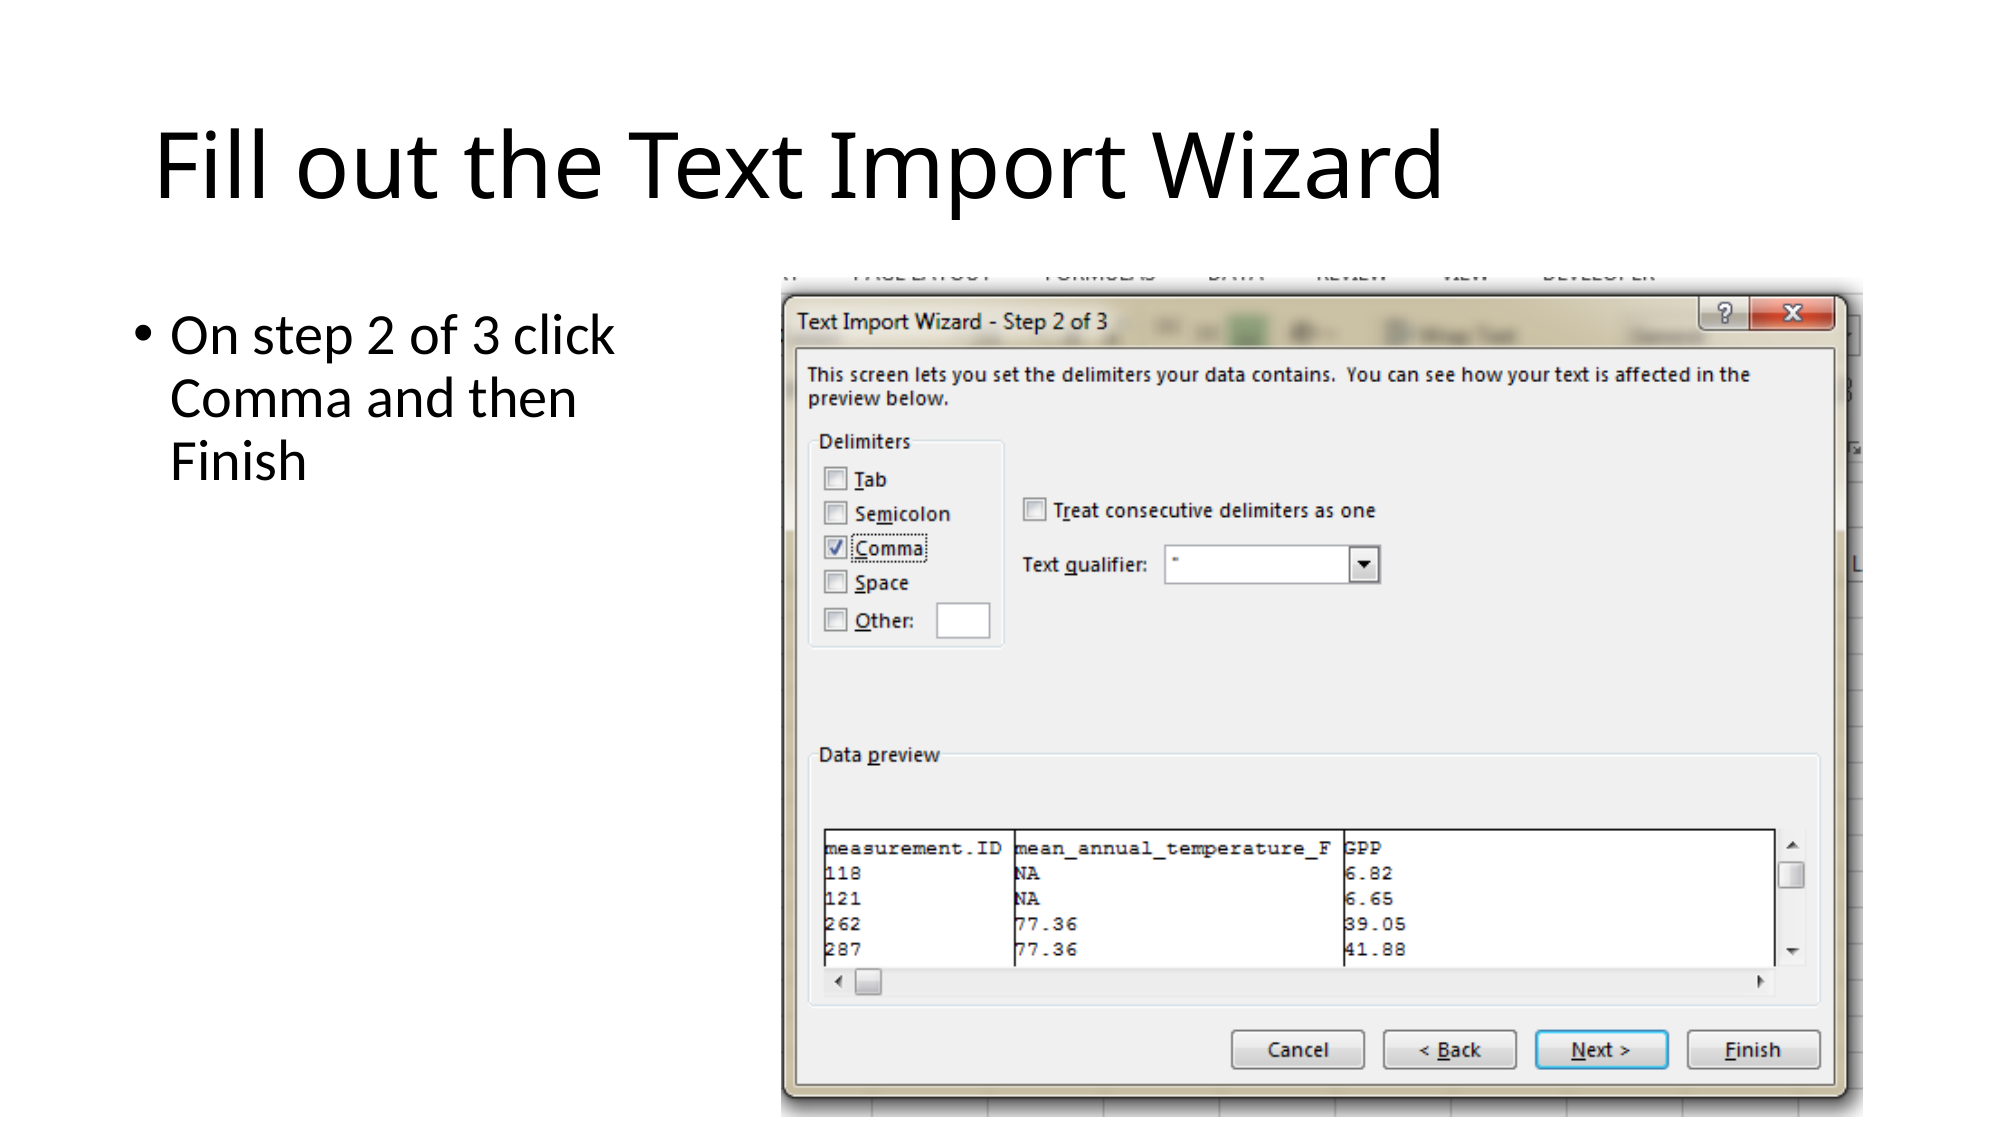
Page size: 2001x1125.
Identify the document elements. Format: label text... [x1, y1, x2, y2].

picture [780, 277, 1863, 1117]
list On step 2 of 3 click Comma and then Finish [118, 297, 717, 1011]
title Fill out the Text Import Wizard [137, 59, 1863, 278]
